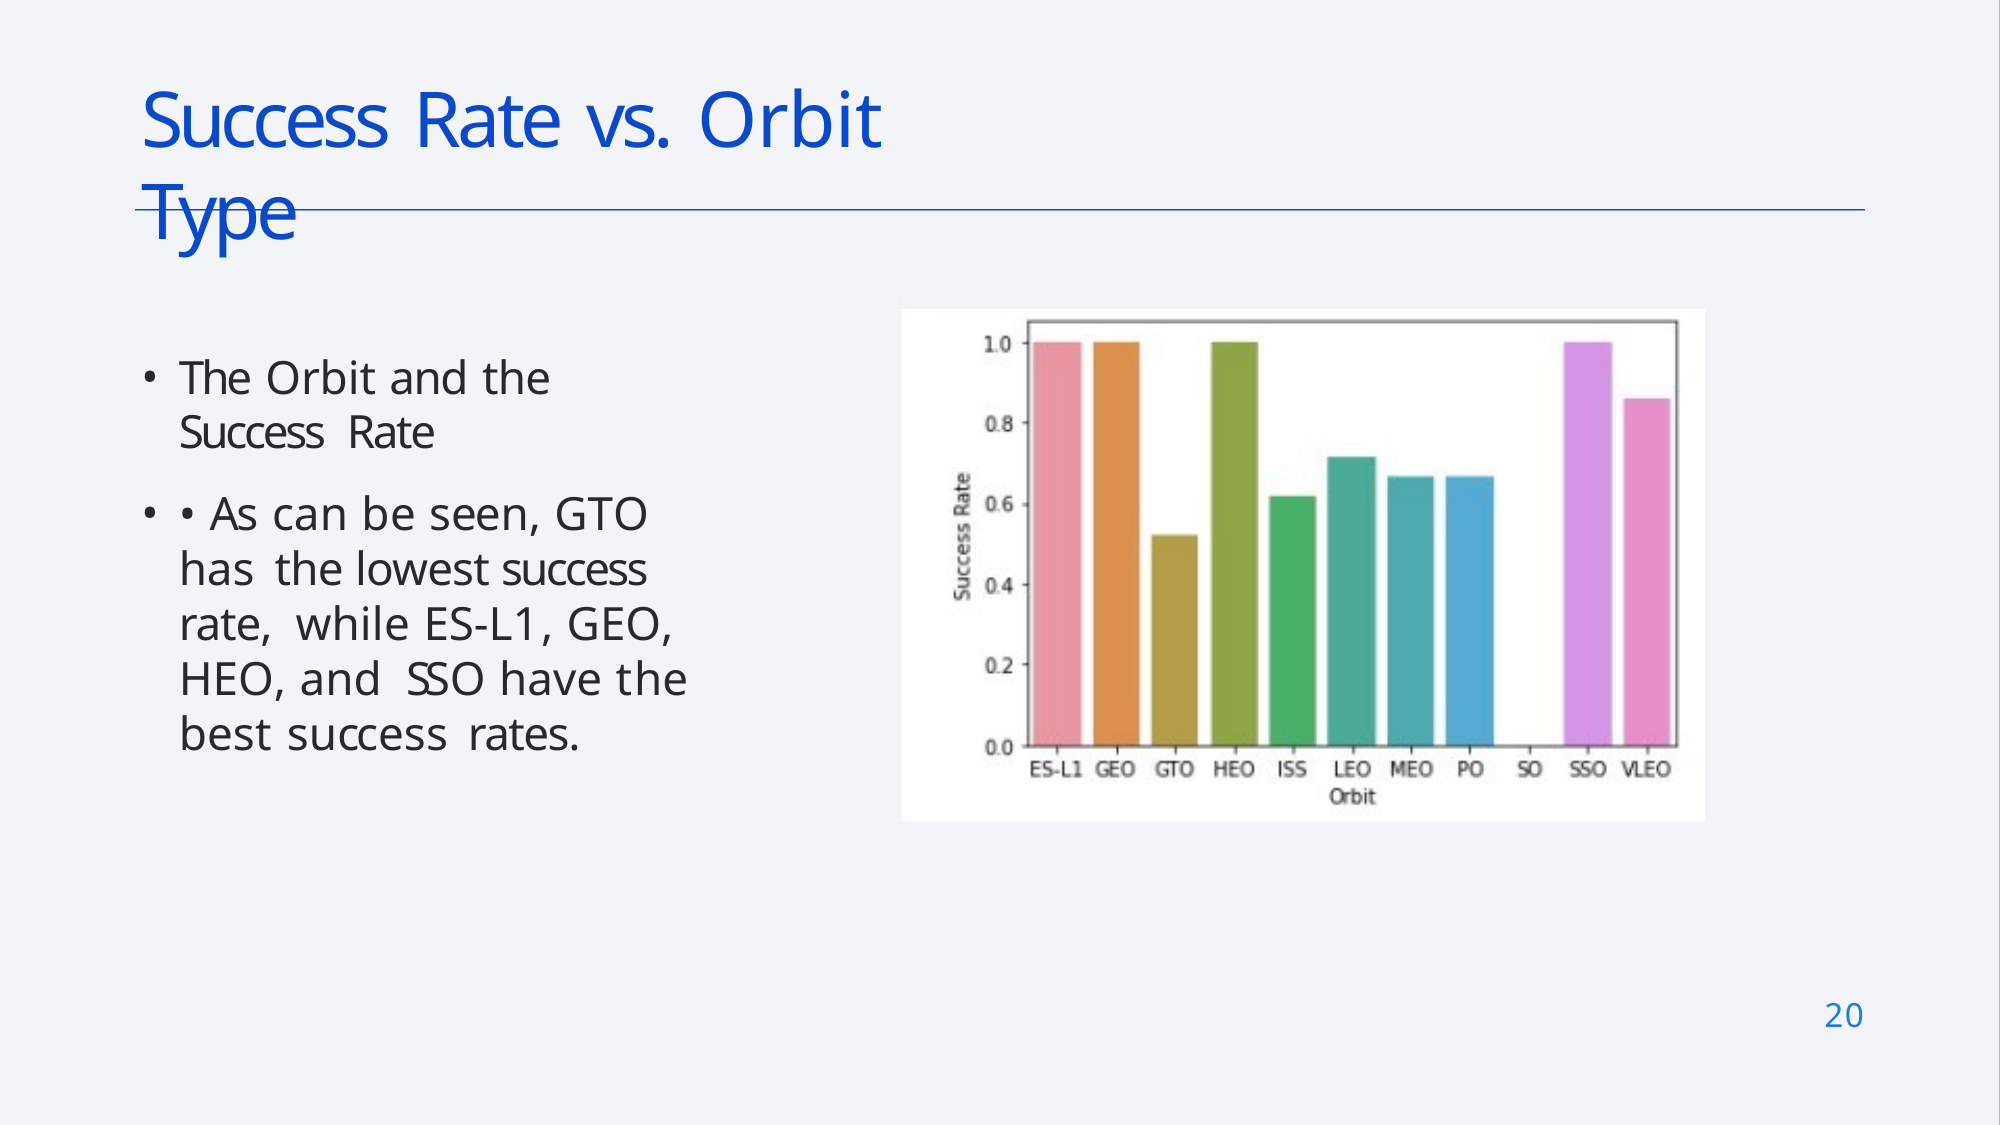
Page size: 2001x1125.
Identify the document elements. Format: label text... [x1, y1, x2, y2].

title Success Rate vs. Orbit Type [139, 67, 1048, 258]
slide_number 20 [1818, 1000, 1871, 1125]
text_box The Orbit and the Success Rate • As can be seen, GTO has the lowest success rate, while ES-L1, GEO, HEO, and SSO have the best success rates. [139, 345, 722, 760]
picture [0, 0, 2000, 1125]
